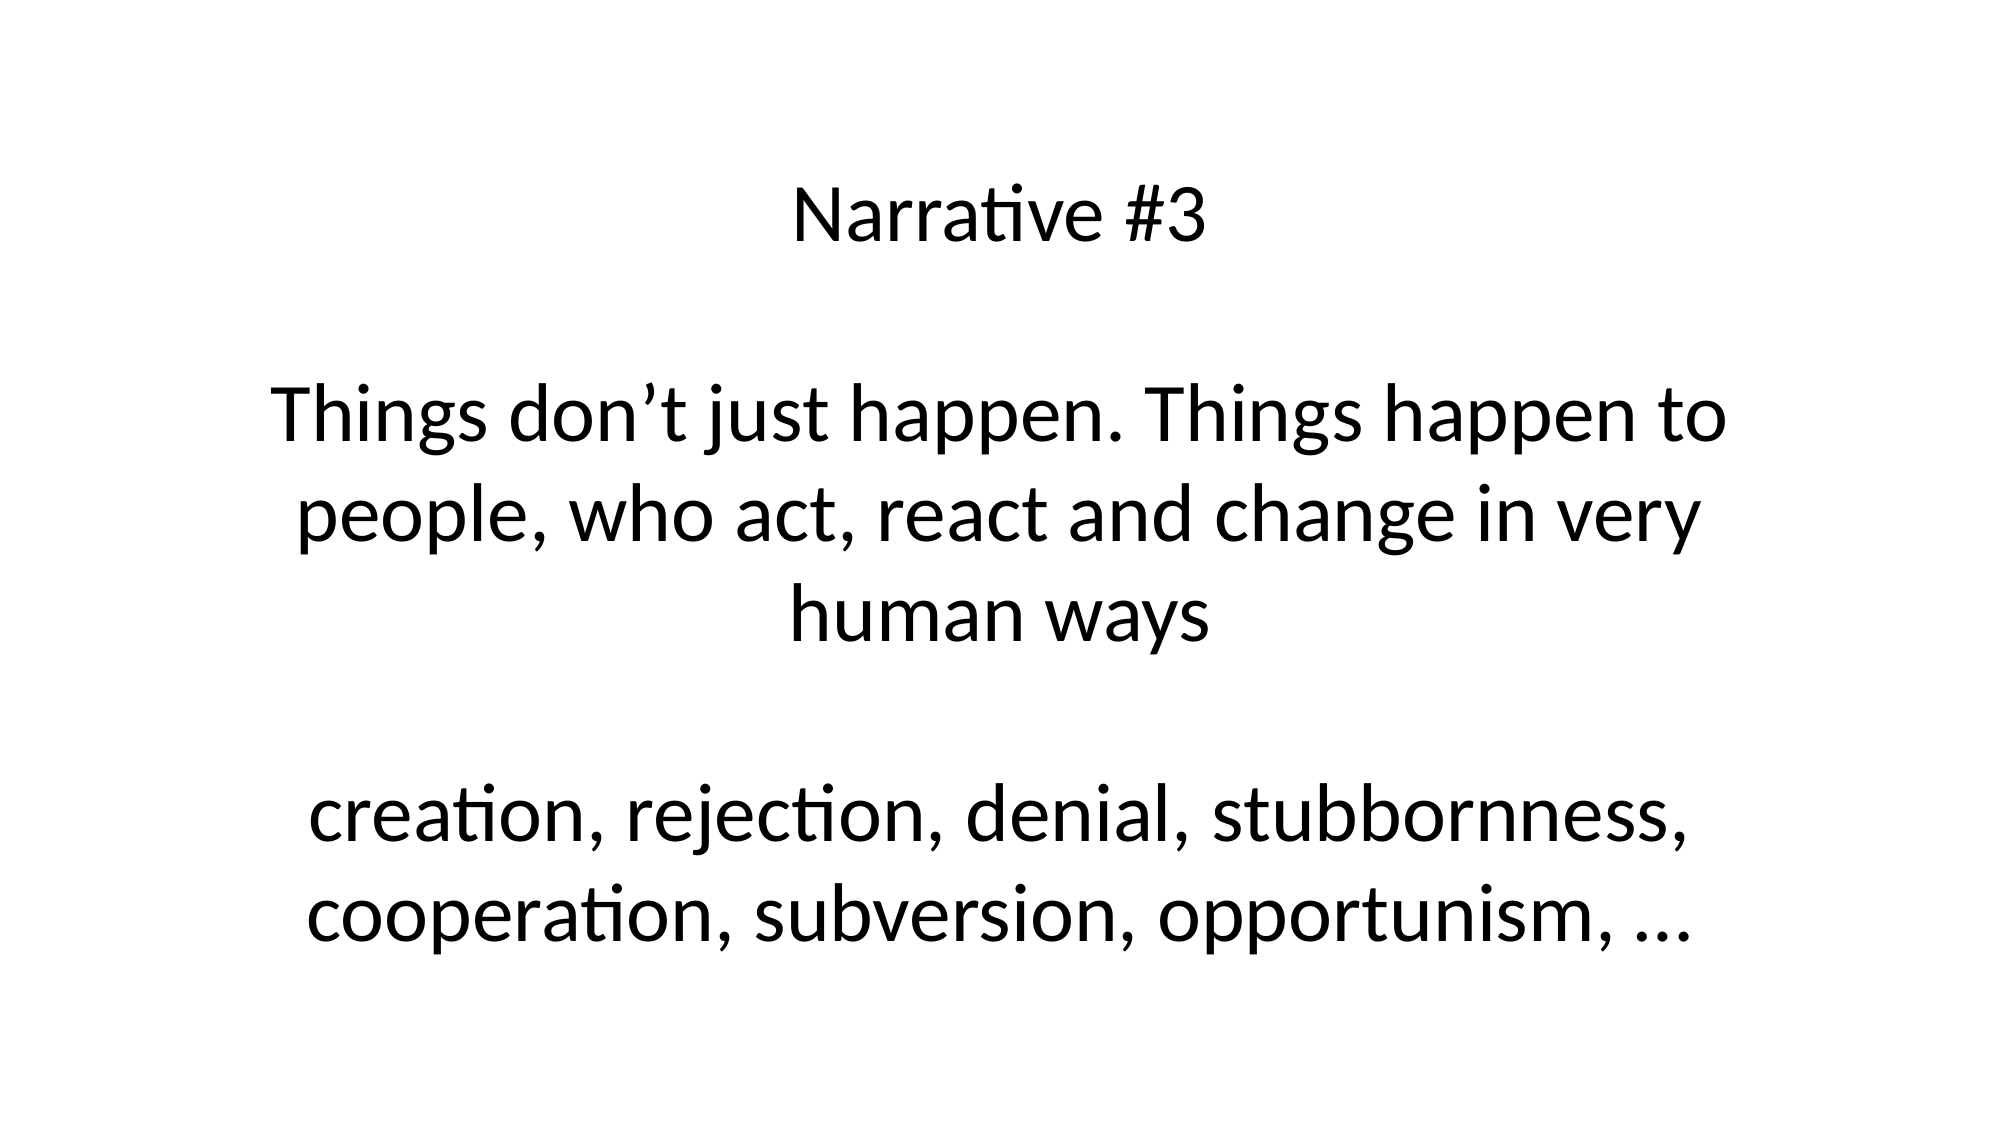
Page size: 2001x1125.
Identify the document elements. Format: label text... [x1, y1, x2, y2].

text_box Narrative #3 Things don’t just happen. Things happen to people, who act, react and change in very human ways creation, rejection, denial, stubbornness, cooperation, subversion, opportunism, … [245, 150, 1755, 966]
